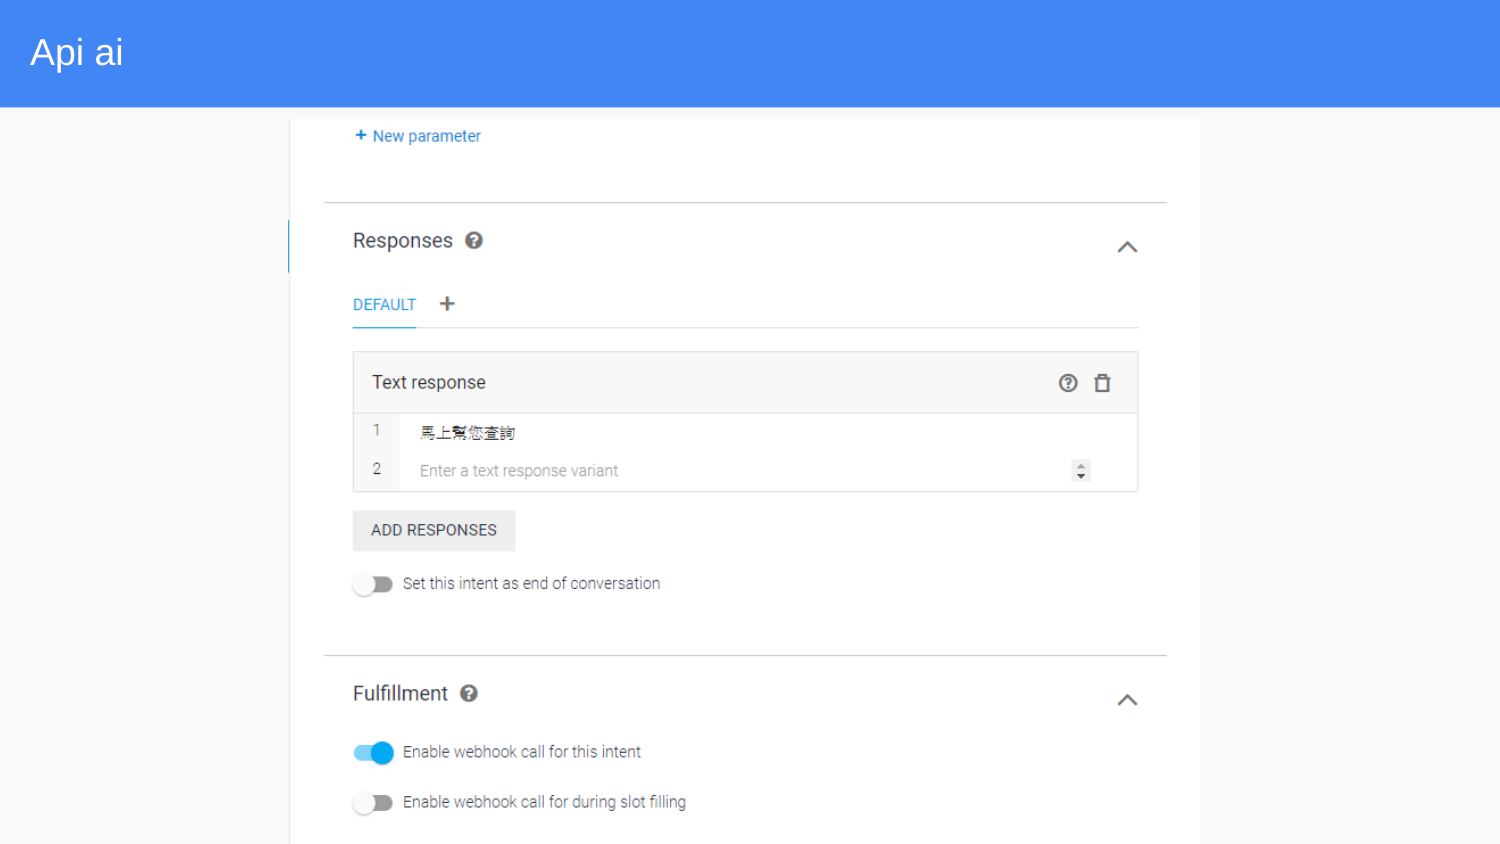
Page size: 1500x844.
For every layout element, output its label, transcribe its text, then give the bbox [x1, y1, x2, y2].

picture [287, 119, 1201, 844]
text_box Api ai [28, 25, 386, 73]
